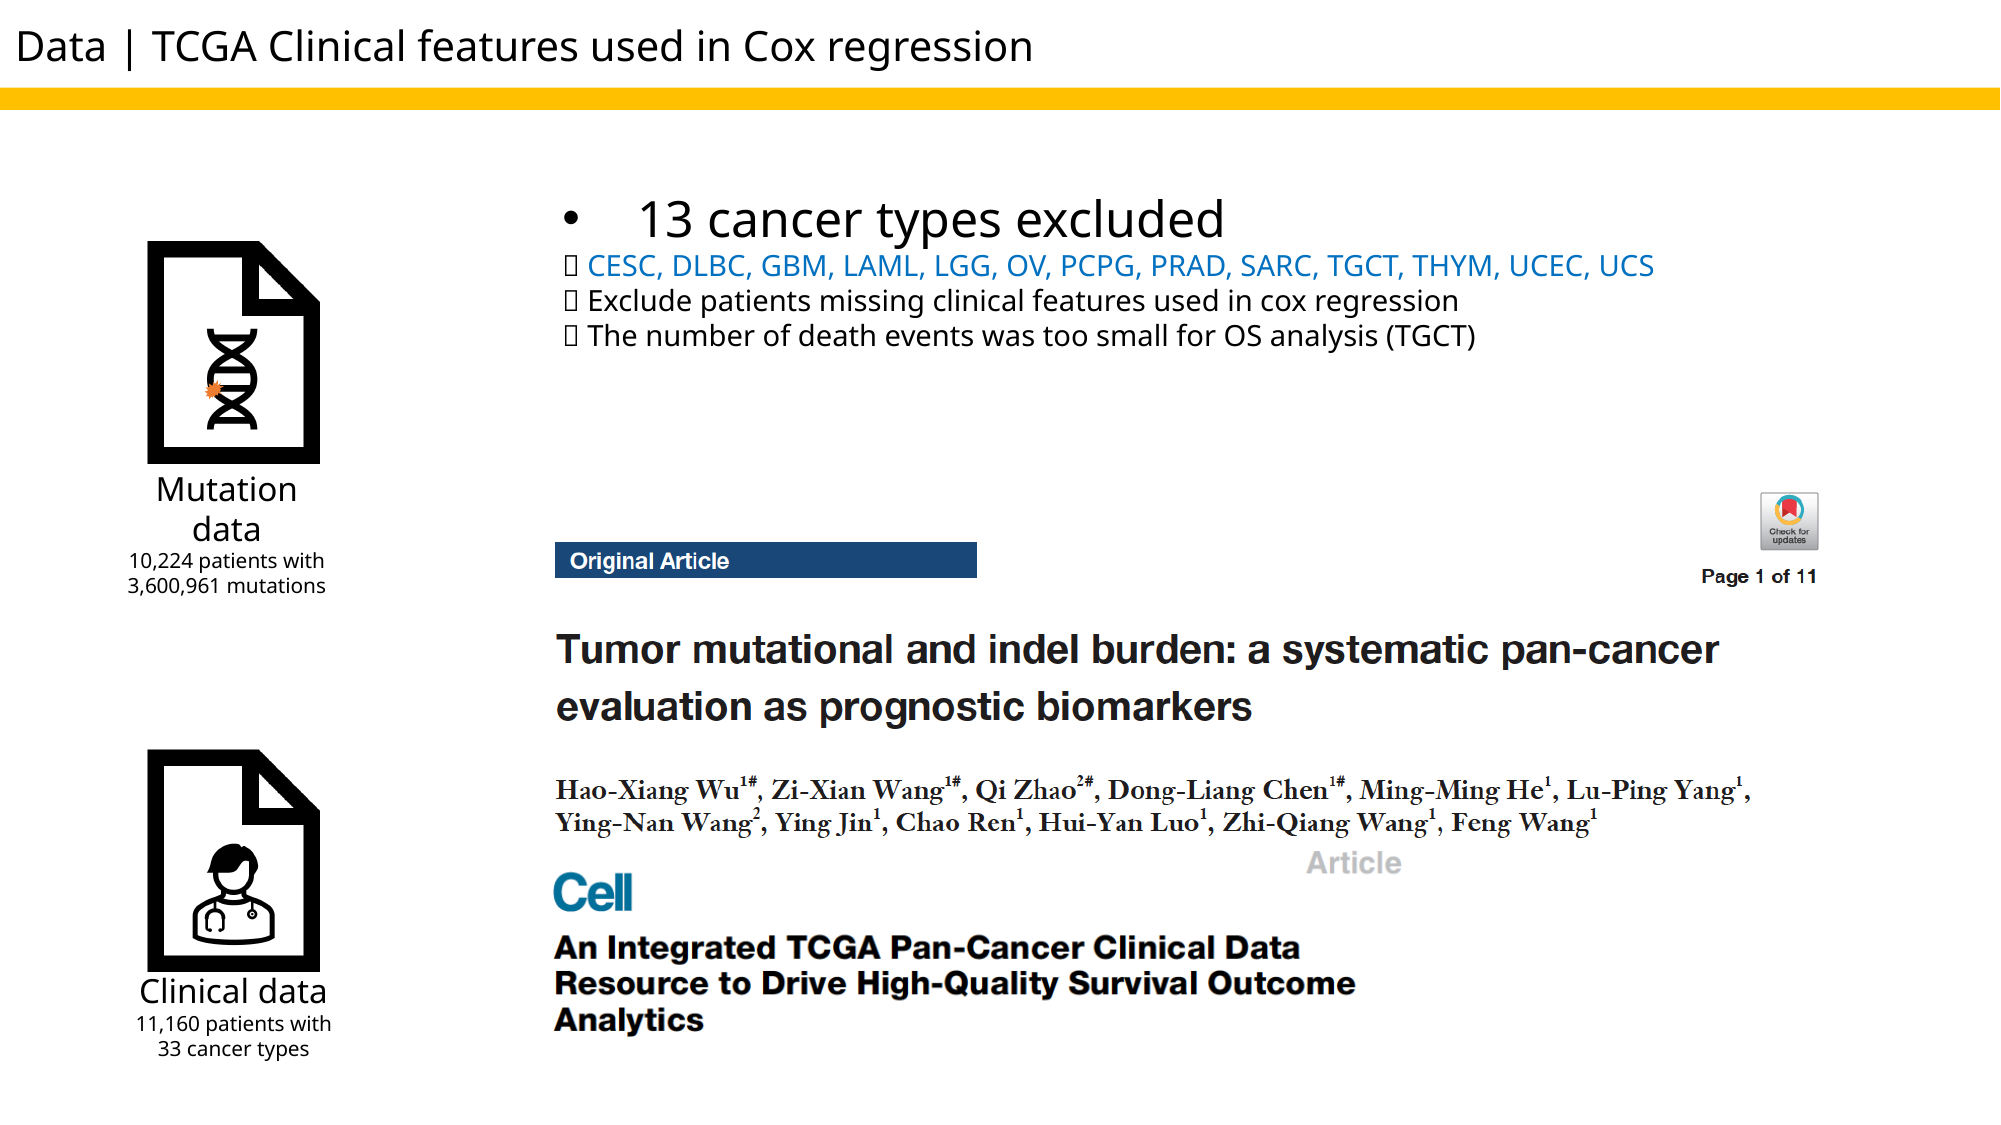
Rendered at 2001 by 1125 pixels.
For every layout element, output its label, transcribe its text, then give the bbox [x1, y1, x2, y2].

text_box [100, 218, 368, 486]
text_box Clinical data 11,160 patients with 33 cancer types [117, 994, 350, 1068]
text_box [0, 87, 2000, 111]
text_box Mutation data 10,224 patients with 3,600,961 mutations [111, 486, 343, 606]
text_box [100, 727, 368, 994]
picture [547, 485, 1823, 1037]
title Data | TCGA Clinical features used in Cox regression [0, 0, 2000, 87]
text_box 13 cancer types excluded  CESC, DLBC, GBM, LAML, LGG, OV, PCPG, PRAD, SARC, TGCT, THYM, UCEC, UCS  Exclude patients missing clinical features used in cox regression  The number of death events was too small for OS analysis (TGCT) [547, 180, 1879, 360]
